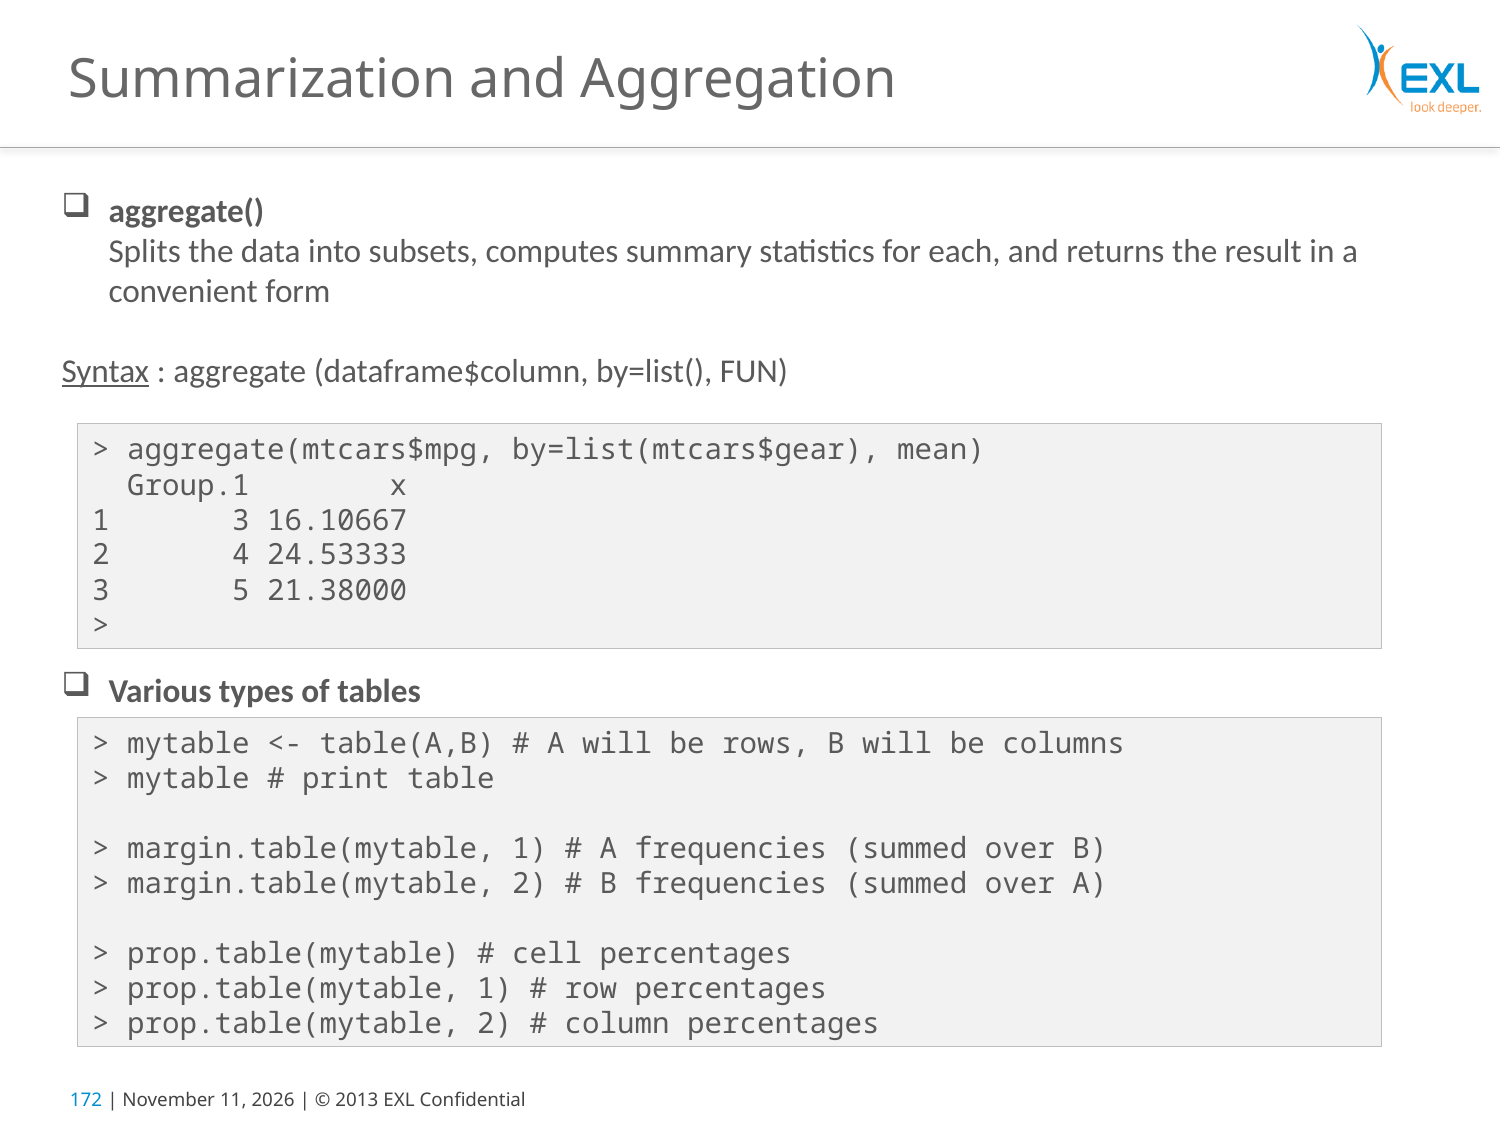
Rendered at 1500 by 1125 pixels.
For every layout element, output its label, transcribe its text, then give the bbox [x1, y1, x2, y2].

text_box > aggregate(mtcars$mpg, by=list(mtcars$gear), mean) Group.1 x 1 3 16.10667 2 4 24.53333 3 5 21.38000 > [77, 423, 1382, 649]
picture [1478, 19, 1488, 121]
text_box > mytable <- table(A,B) # A will be rows, B will be columns > mytable # print table > margin.table(mytable, 1) # A frequencies (summed over B) > margin.table(mytable, 2) # B frequencies (summed over A) > prop.table(mytable) # cell percentages > prop.table(mytable, 1) # row percentages > prop.table(mytable, 2) # column percentages [77, 717, 1382, 1047]
text_box aggregate() Splits the data into subsets, computes summary statistics for each, and returns the result in a convenient form Syntax : aggregate (dataframe$column, by=list(), FUN) Various types of tables [46, 182, 1391, 716]
title Summarization and Aggregation [53, 6, 1478, 154]
